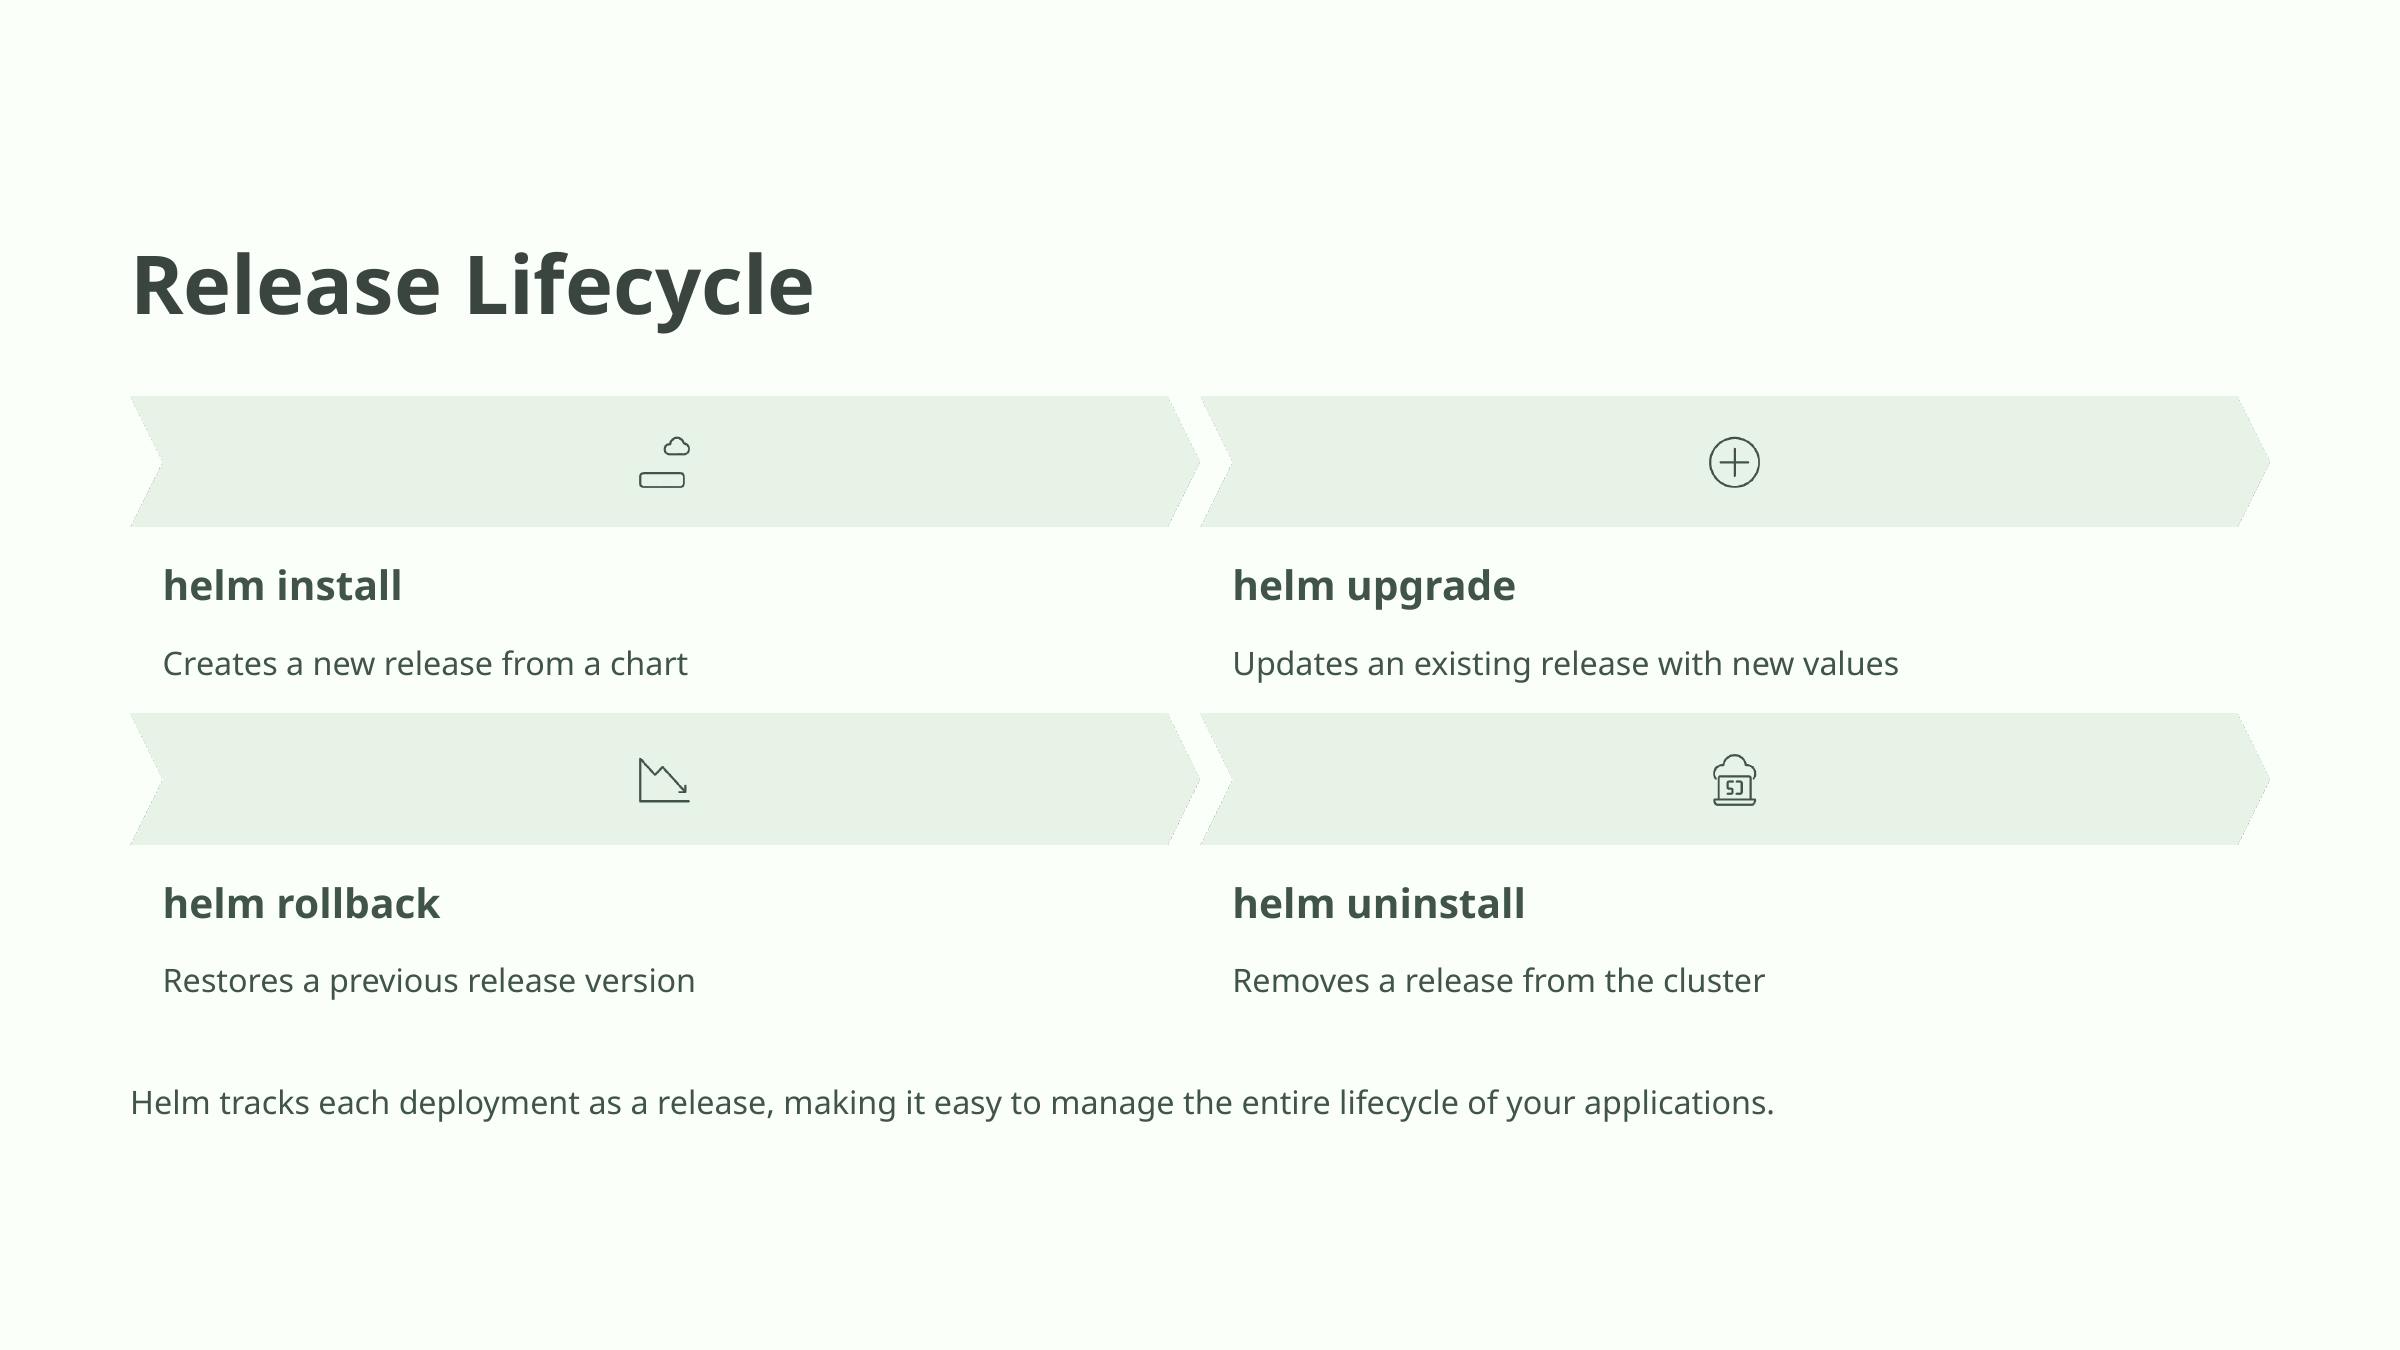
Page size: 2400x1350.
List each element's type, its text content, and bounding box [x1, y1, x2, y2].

text_box Helm tracks each deployment as a release, making it easy to manage the entire lifecycle of your applications. [130, 1068, 2270, 1121]
text_box Updates an existing release with new values [1232, 629, 2238, 682]
text_box helm upgrade [1232, 558, 1640, 610]
text_box Removes a release from the cluster [1232, 947, 2238, 1000]
text_box helm uninstall [1232, 876, 1640, 928]
text_box helm install [162, 558, 570, 610]
text_box Creates a new release from a chart [162, 629, 1168, 682]
picture [130, 713, 2270, 845]
text_box Restores a previous release version [162, 947, 1168, 1000]
text_box helm rollback [162, 876, 570, 928]
picture [130, 396, 2270, 527]
text_box Release Lifecycle [130, 229, 945, 332]
